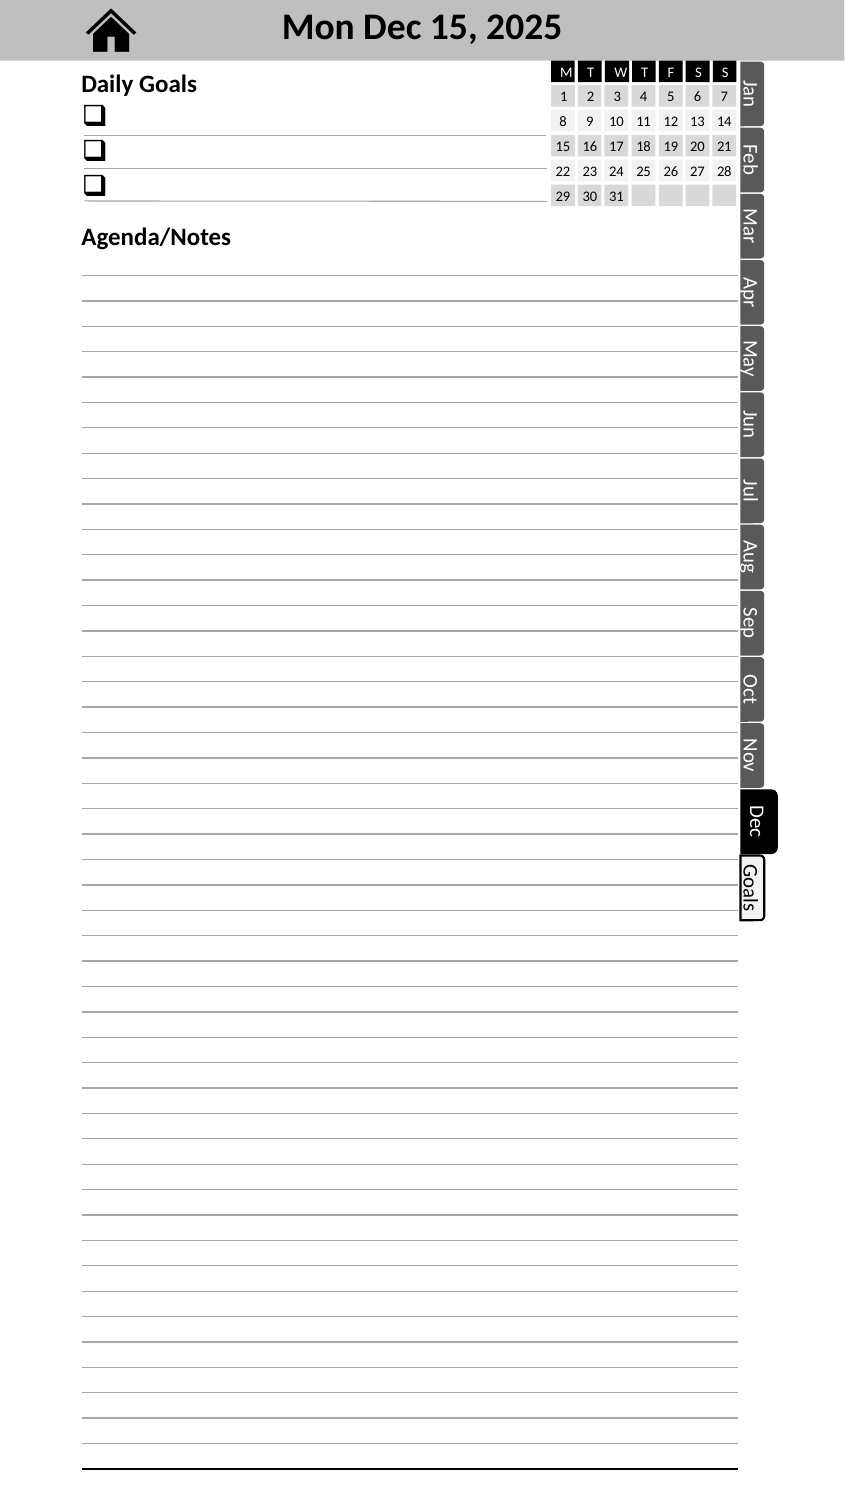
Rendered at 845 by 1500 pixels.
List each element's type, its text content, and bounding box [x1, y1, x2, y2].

list Mon Dec 15, 2025 [190, 0, 655, 61]
picture [82, 1, 140, 59]
